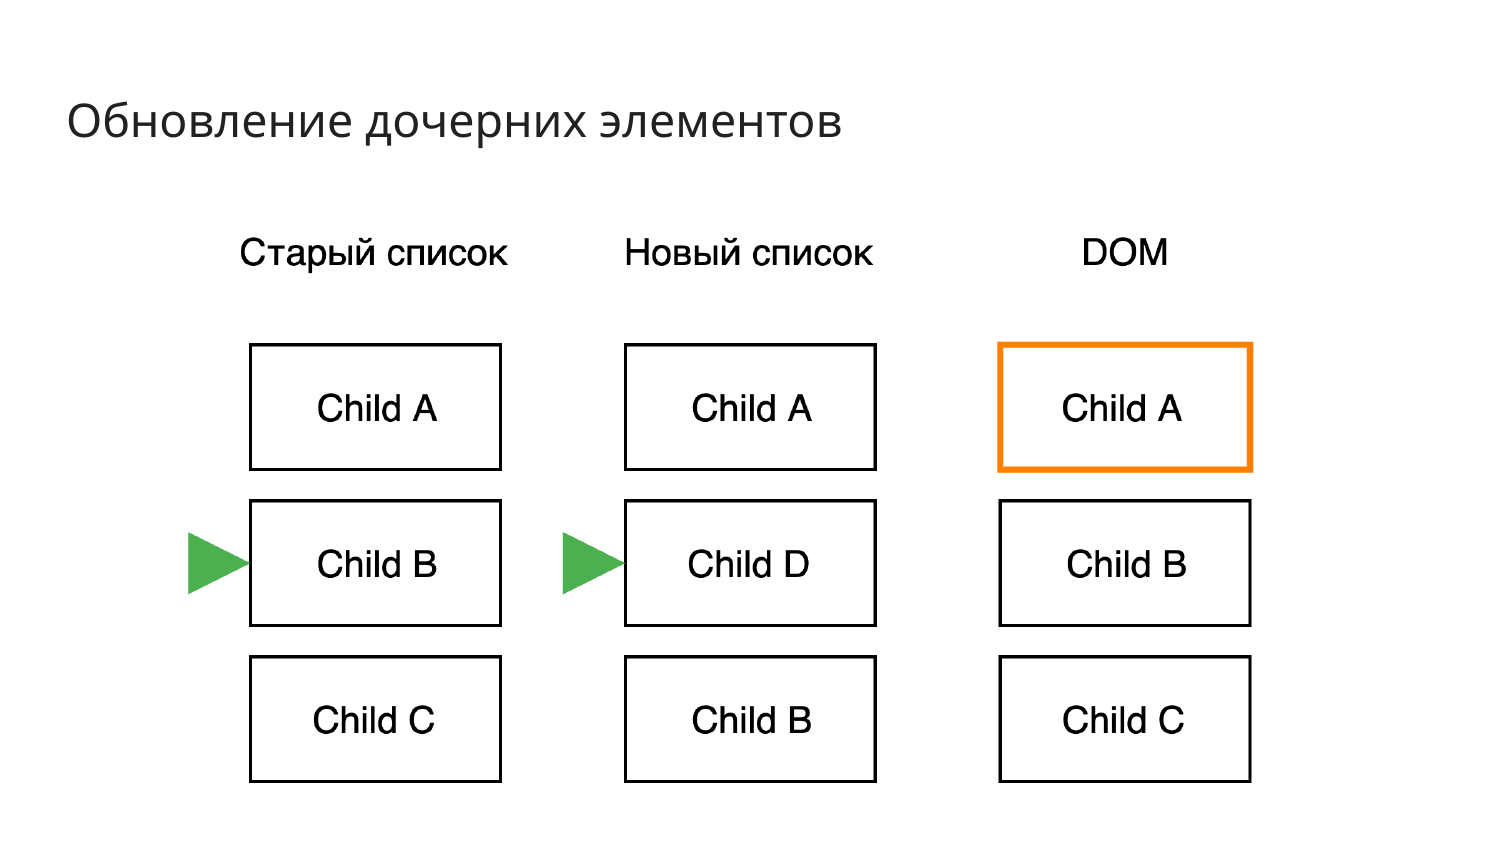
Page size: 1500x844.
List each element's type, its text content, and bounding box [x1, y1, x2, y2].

picture [155, 186, 1345, 815]
title Обновление дочерних элементов [51, 72, 1449, 167]
